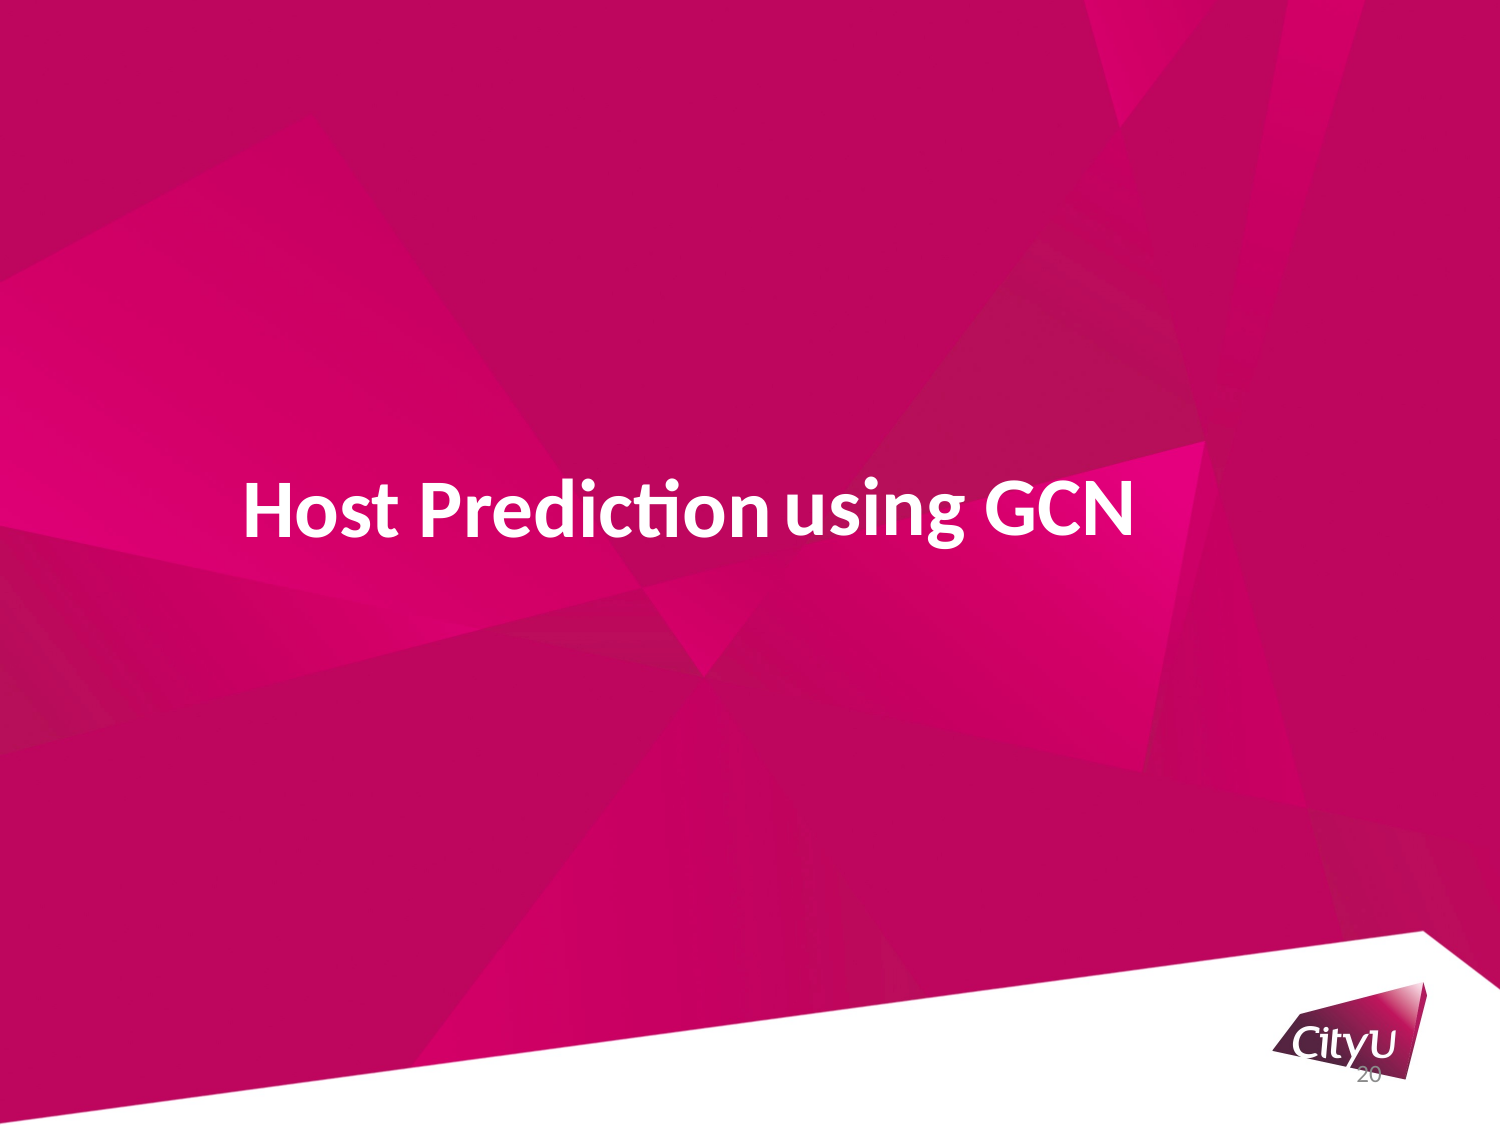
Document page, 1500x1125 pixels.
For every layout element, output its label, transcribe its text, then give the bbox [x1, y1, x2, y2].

text_box using GCN [768, 444, 1152, 560]
picture [0, 0, 1500, 1125]
slide_number 20 [1059, 1042, 1397, 1103]
text_box Host Prediction [227, 446, 788, 562]
